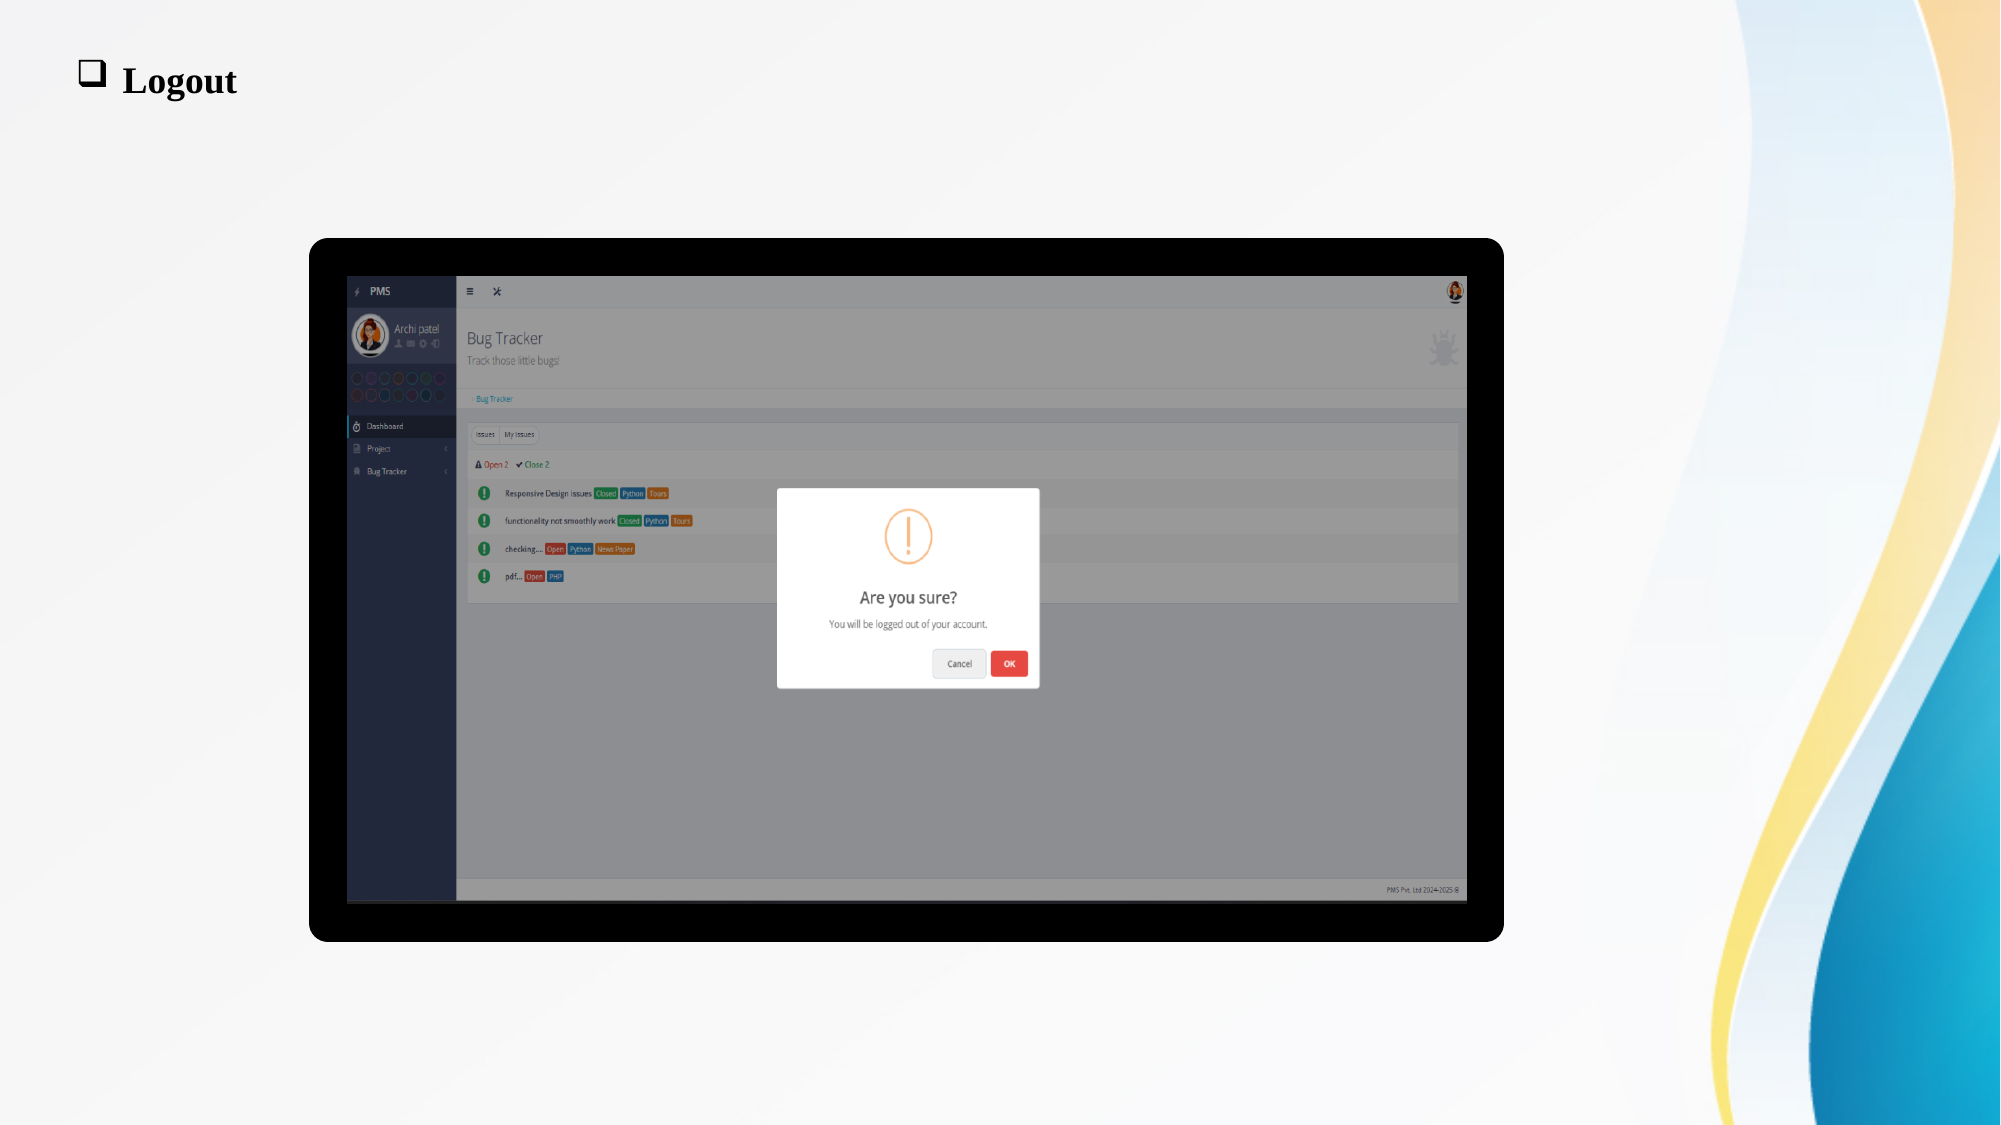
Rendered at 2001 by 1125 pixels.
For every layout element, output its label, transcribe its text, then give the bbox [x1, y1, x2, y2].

picture [0, 0, 2001, 1125]
text_box Logout [61, 41, 1061, 109]
